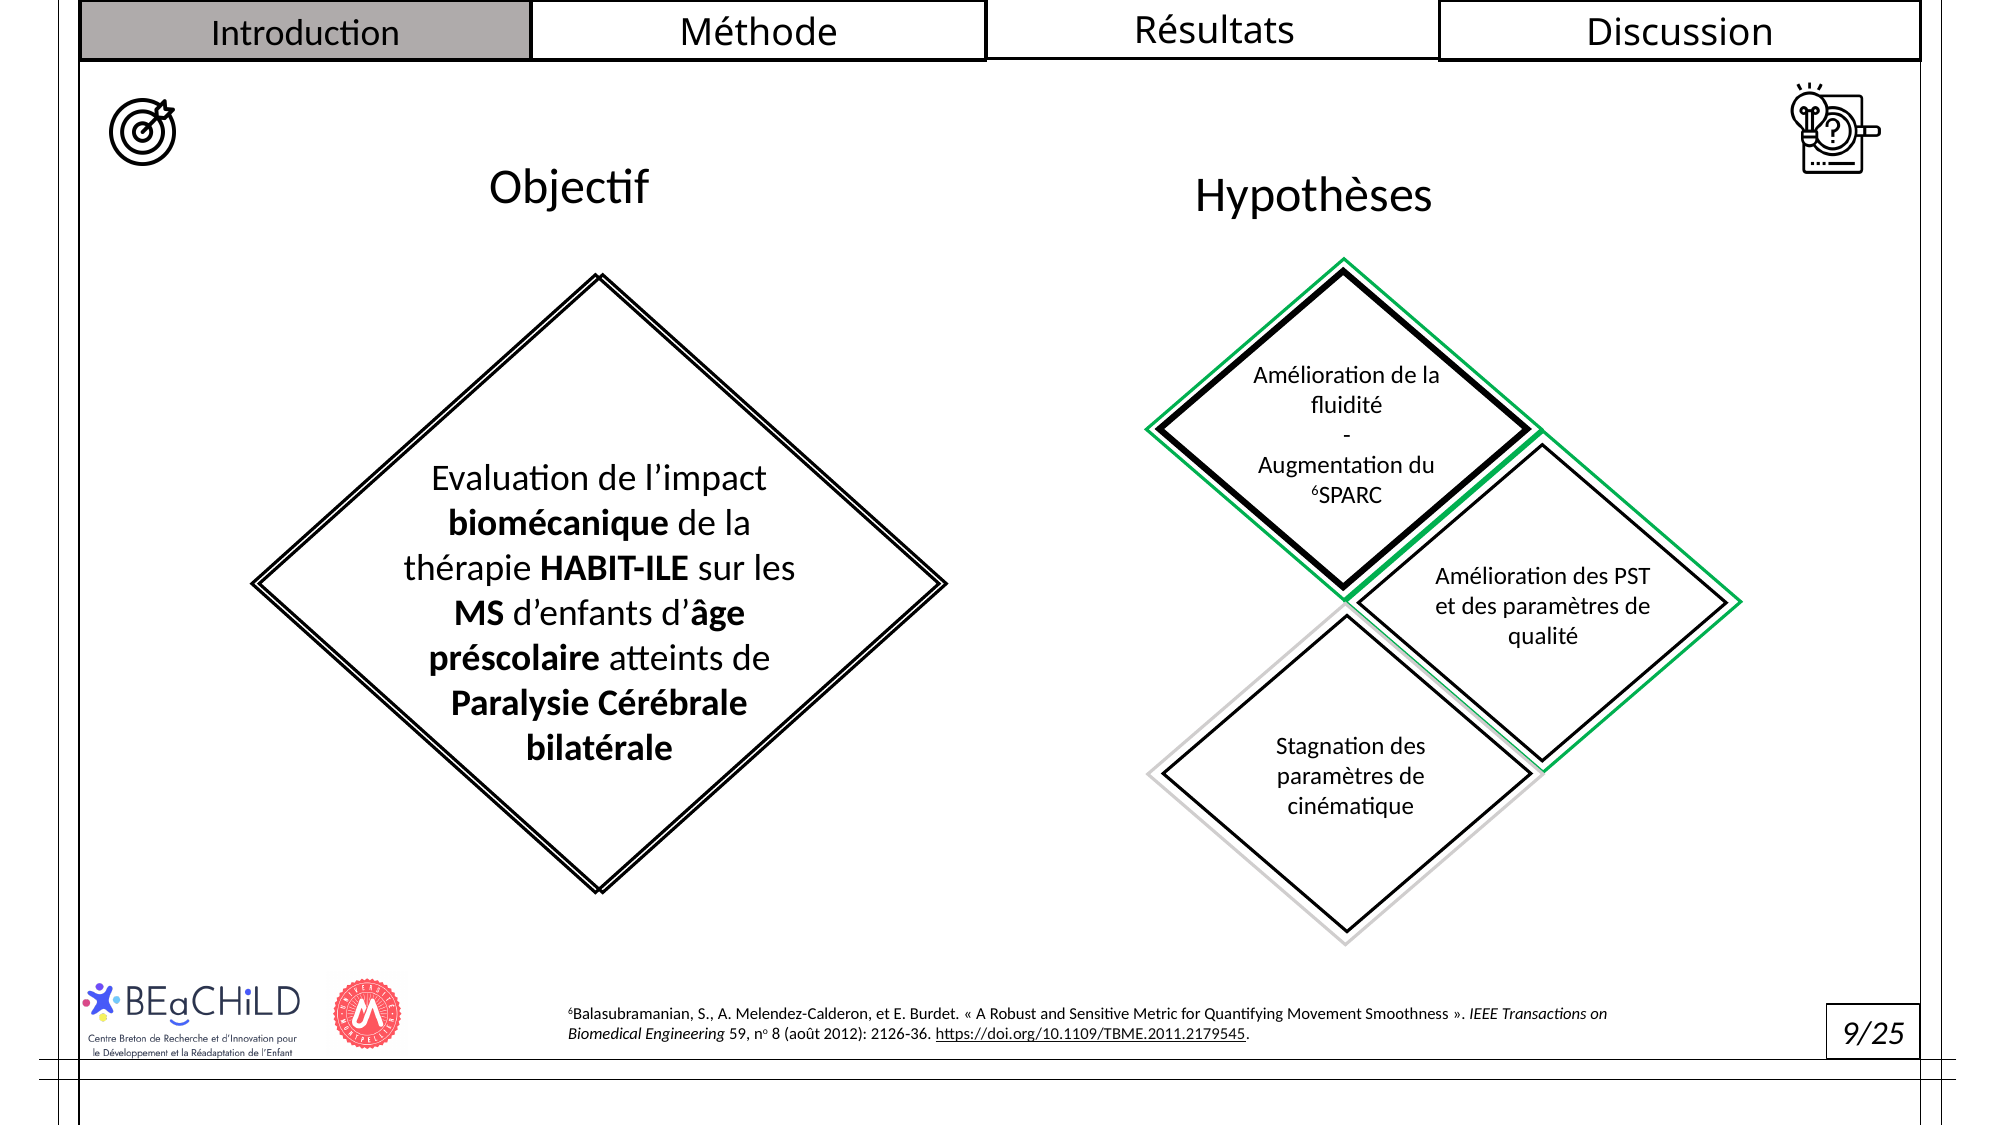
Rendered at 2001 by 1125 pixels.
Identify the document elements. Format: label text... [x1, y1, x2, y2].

text_box [1144, 257, 1543, 601]
text_box Hypothèses [1111, 154, 1518, 229]
text_box [250, 460, 387, 707]
picture [326, 971, 408, 1056]
text_box [404, 273, 599, 445]
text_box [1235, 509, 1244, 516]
picture [71, 972, 311, 1069]
text_box Discussion [1439, 0, 1920, 61]
text_box [464, 776, 599, 894]
text_box Evaluation de l’impact biomécanique de la thérapie HABIT-ILE sur les MS d’enfants d’âge préscolaire atteints de Paralysie Cérébrale bilatérale [387, 445, 812, 776]
text_box Méthode [531, 0, 986, 60]
text_box [471, 776, 734, 894]
text_box Introduction [80, 0, 531, 61]
picture [1788, 81, 1882, 175]
text_box 9/25 [1826, 1003, 1920, 1059]
text_box [257, 467, 387, 700]
text_box 6Balasubramanian, S., A. Melendez-Calderon, et E. Burdet. « A Robust and Sensitive Metric for Quantifying Movement Smoothness ». IEEE Transactions on Biomedical Engineering 59, no 8 (août 2012): 2126‑36. https://doi.org/10.1109/TBME.2011.2179545. [553, 995, 1667, 1051]
text_box Résultats [986, 0, 1439, 59]
text_box Objectif [366, 145, 773, 221]
text_box [1343, 429, 1743, 773]
text_box [411, 273, 794, 445]
text_box [812, 461, 948, 706]
text_box [1146, 602, 1545, 947]
picture [109, 98, 176, 166]
